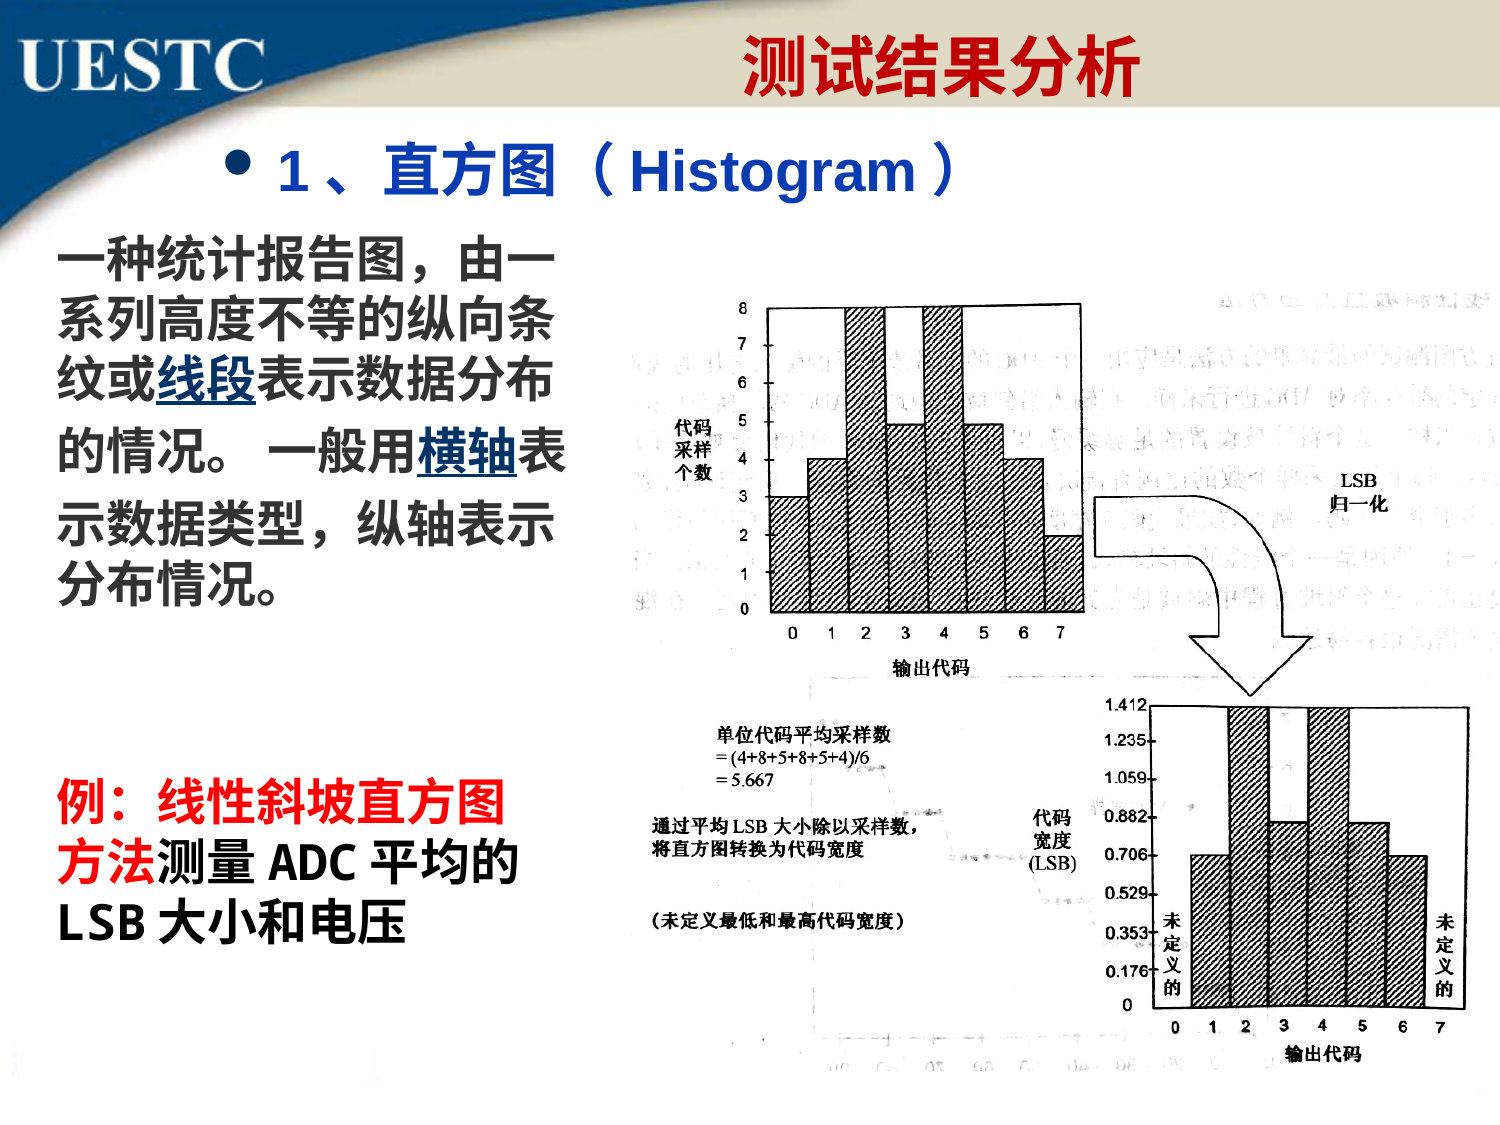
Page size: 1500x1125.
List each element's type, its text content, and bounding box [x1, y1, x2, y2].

text_box 例：线性斜坡直方图方法测量ADC平均的LSB大小和电压 [41, 763, 538, 958]
text_box 一种统计报告图，由一系列高度不等的纵向条纹或线段表示数据分布的情况。 一般用横轴表示数据类型，纵轴表示分布情况。 [41, 219, 585, 620]
list 1、直方图（Histogram） [206, 125, 1447, 220]
picture [0, 0, 1500, 1125]
title 测试结果分析 [726, 0, 1500, 114]
